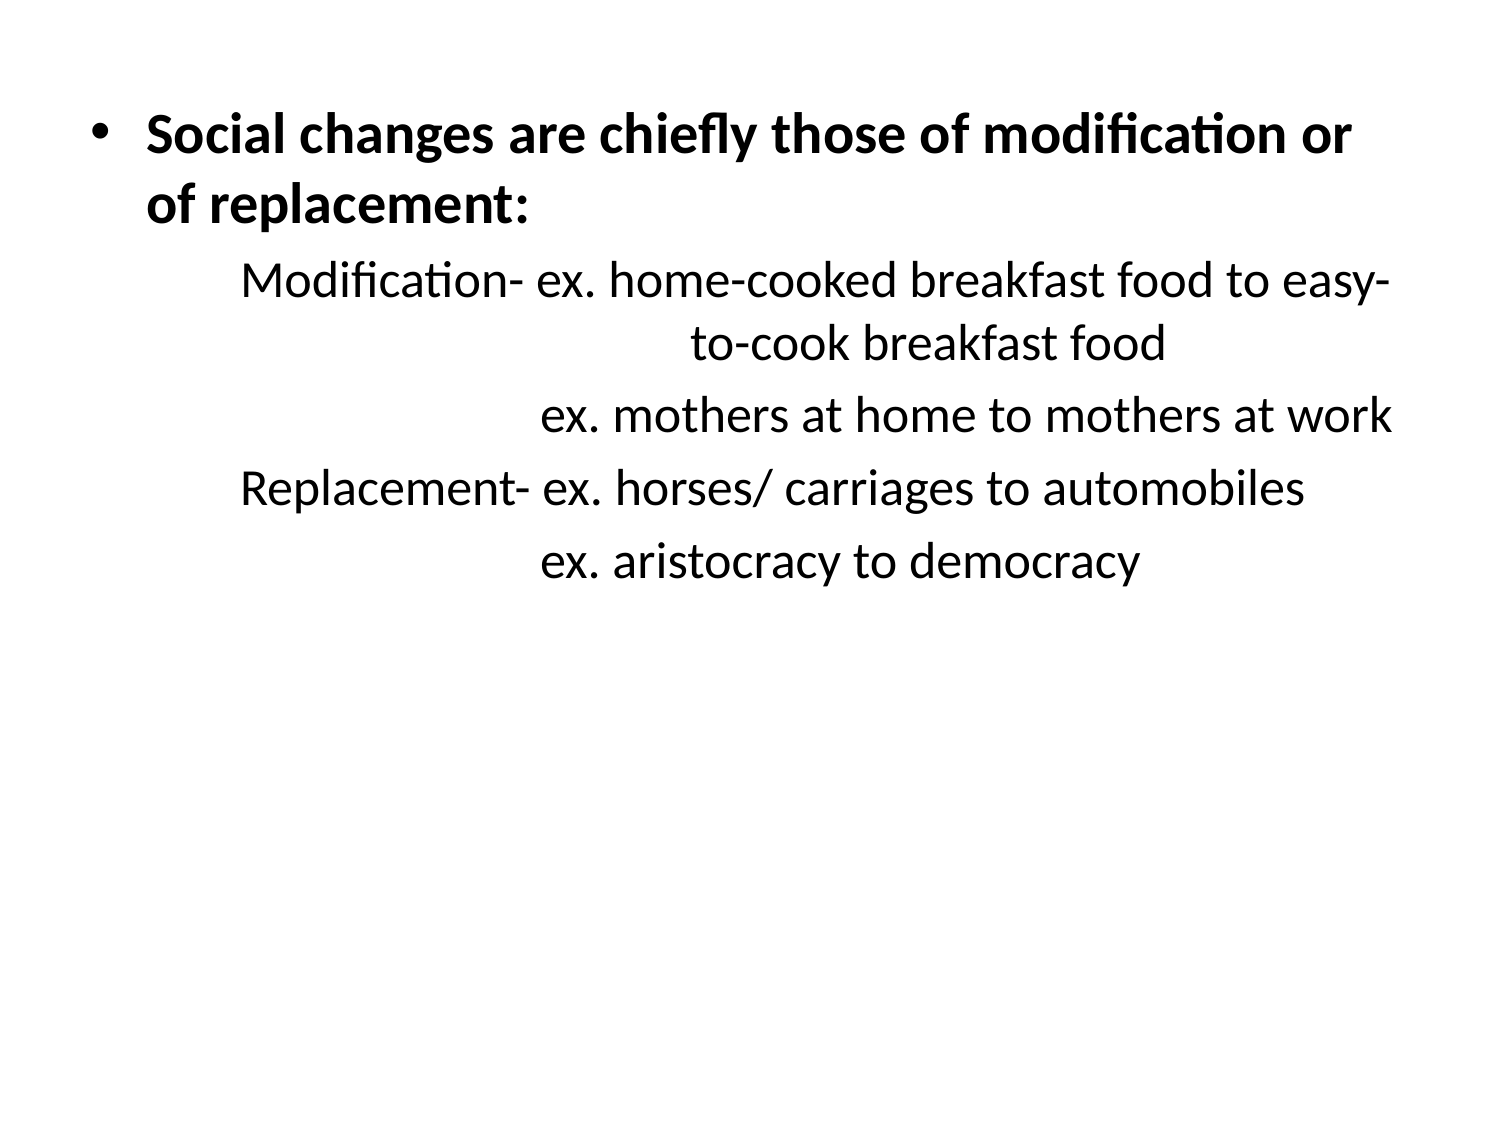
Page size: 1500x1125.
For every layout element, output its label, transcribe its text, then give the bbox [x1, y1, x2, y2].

list Social changes are chiefly those of modification or of replacement: Modification- ex. home-cooked breakfast food to easy- to-cook breakfast food ex. mothers at home to mothers at work Replacement- ex. horses/ carriages to automobiles ex. aristocracy to democracy [75, 87, 1425, 1005]
